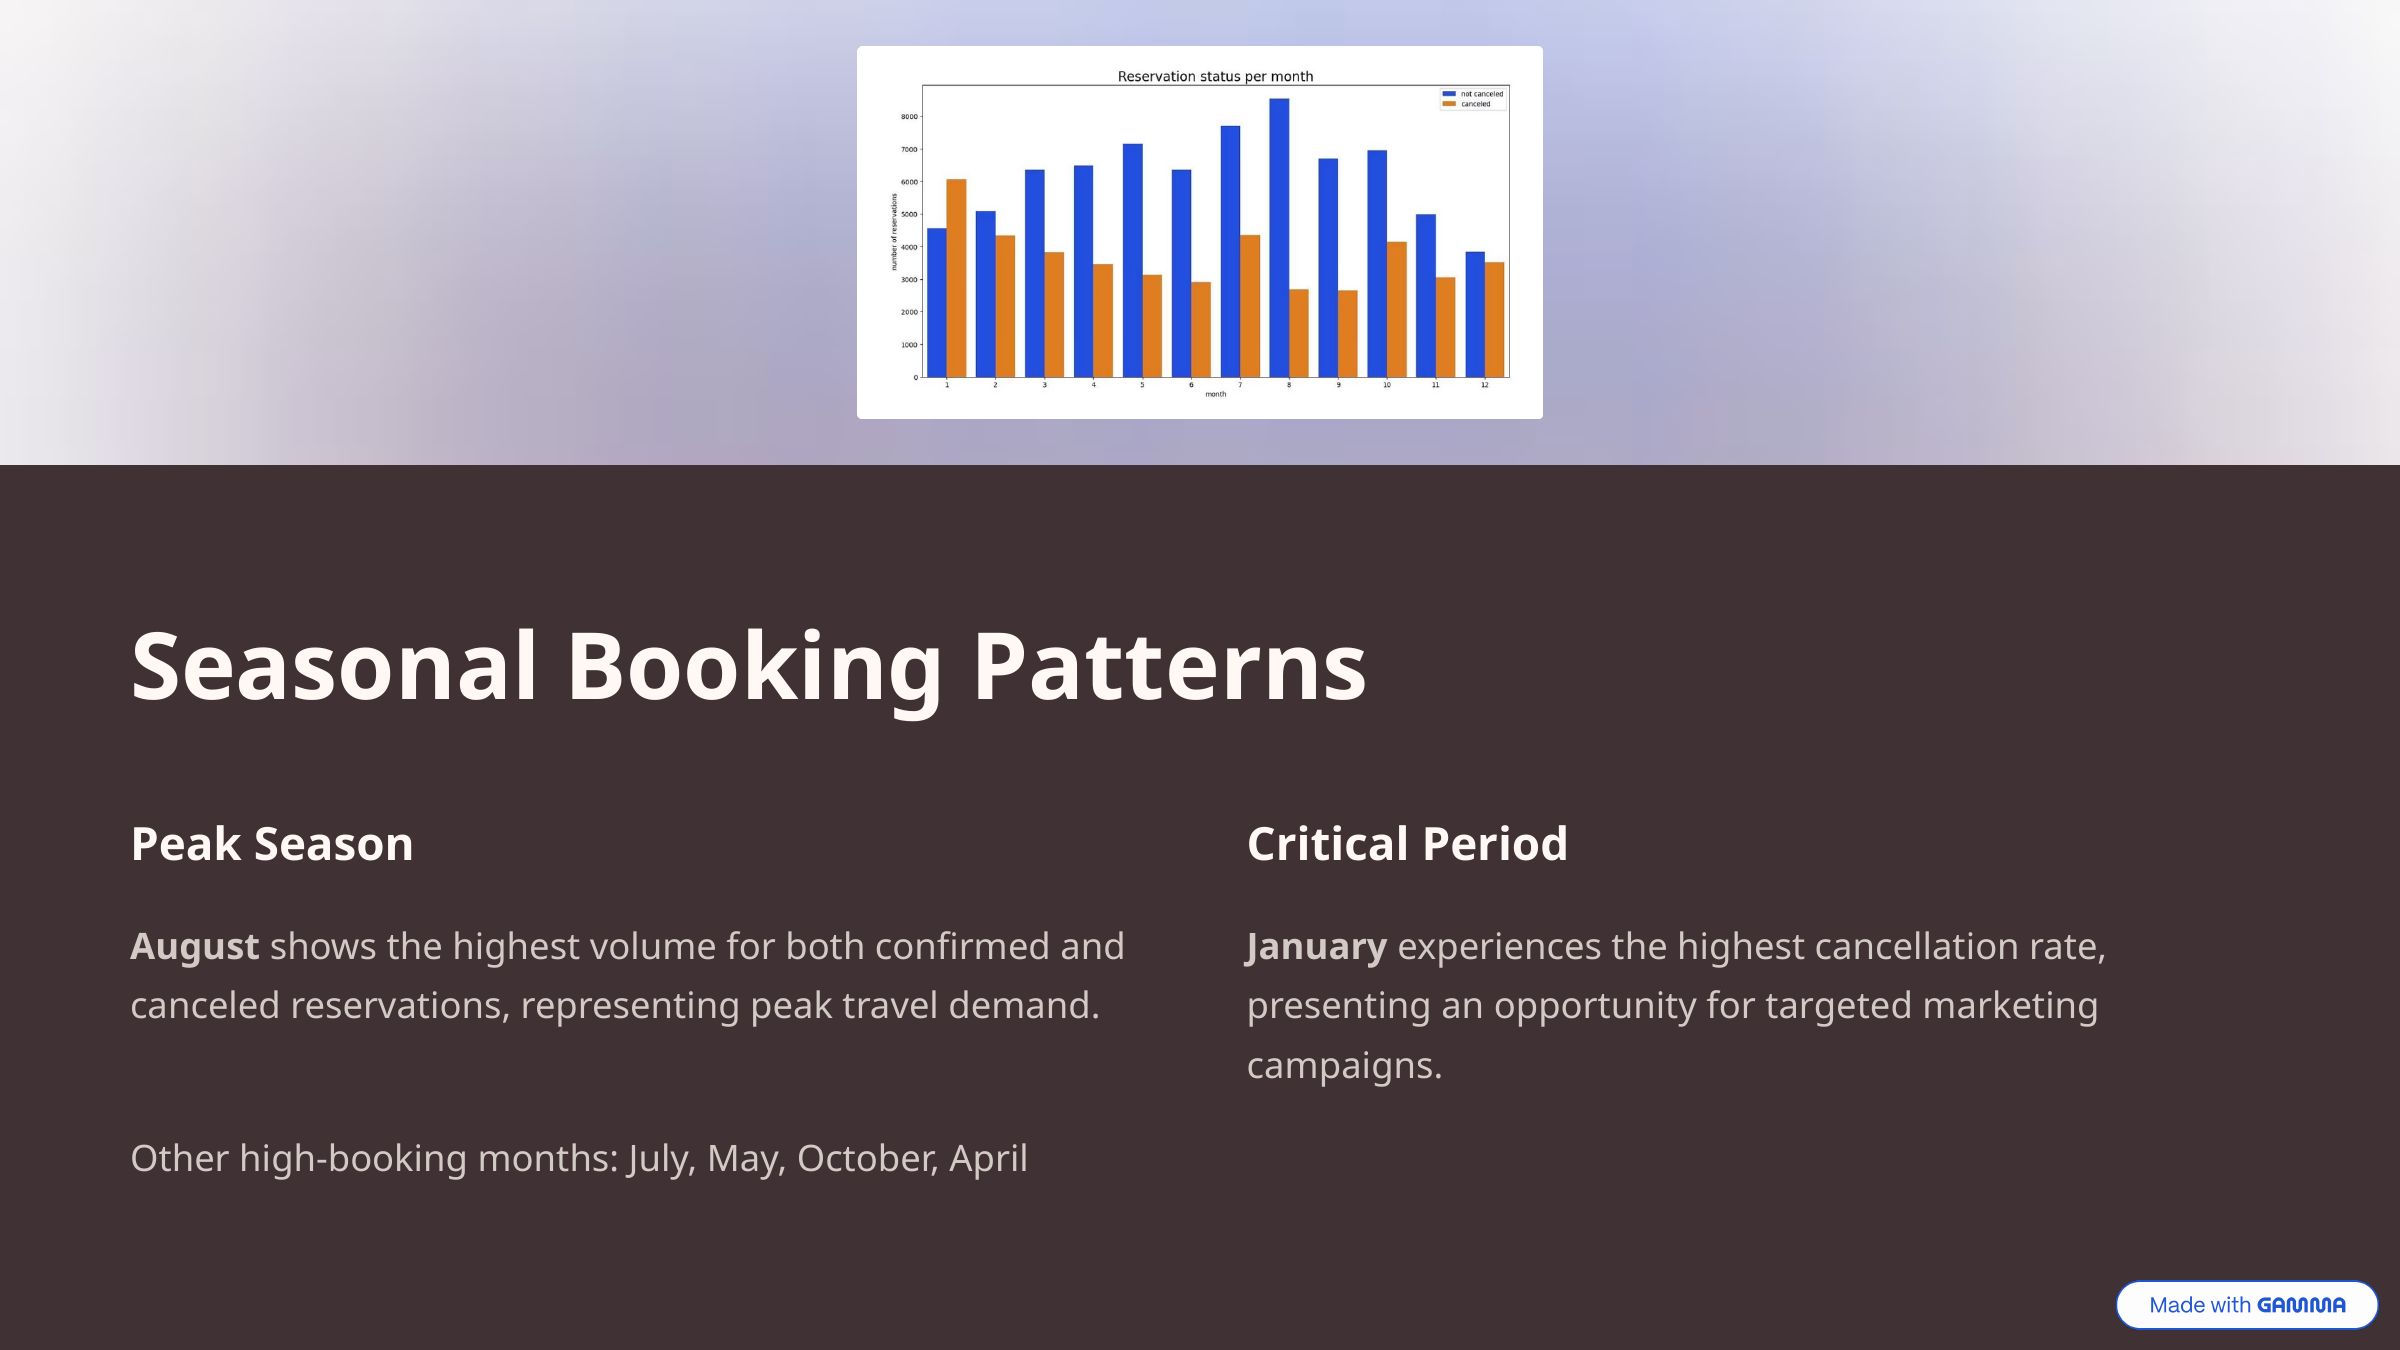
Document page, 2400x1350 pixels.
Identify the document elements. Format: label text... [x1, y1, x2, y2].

text_box Critical Period [1246, 811, 1712, 870]
text_box January experiences the highest cancellation rate, presenting an opportunity for targeted marketing campaigns. [1246, 907, 2271, 1086]
text_box Other high-booking months: July, May, October, April [130, 1119, 1155, 1179]
text_box Seasonal Booking Patterns [130, 602, 1388, 719]
picture [2106, 1271, 2389, 1339]
text_box Peak Season [130, 811, 596, 870]
text_box August shows the highest volume for both confirmed and canceled reservations, representing peak travel demand. [130, 907, 1155, 1086]
picture [0, 0, 2400, 466]
